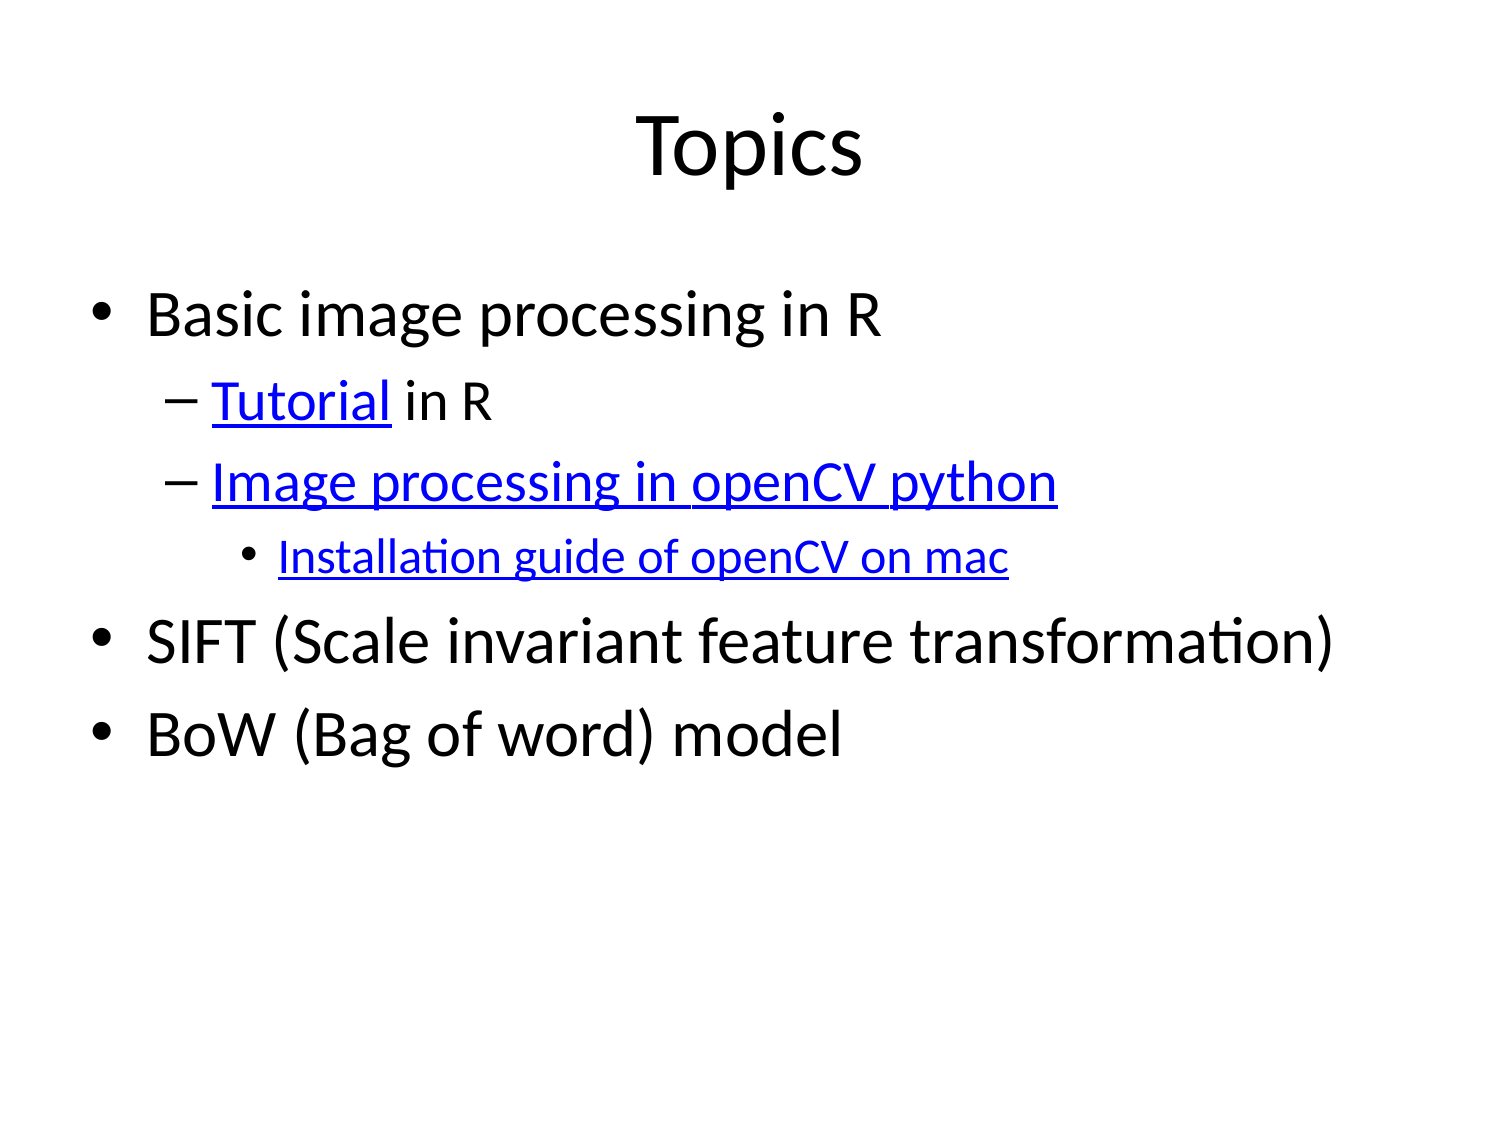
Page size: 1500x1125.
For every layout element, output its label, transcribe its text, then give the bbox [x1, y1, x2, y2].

title Topics [75, 45, 1425, 233]
list Basic image processing in R Tutorial in R Image processing in openCV python Installation guide of openCV on mac SIFT (Scale invariant feature transformation) BoW (Bag of word) model [75, 262, 1425, 1005]
